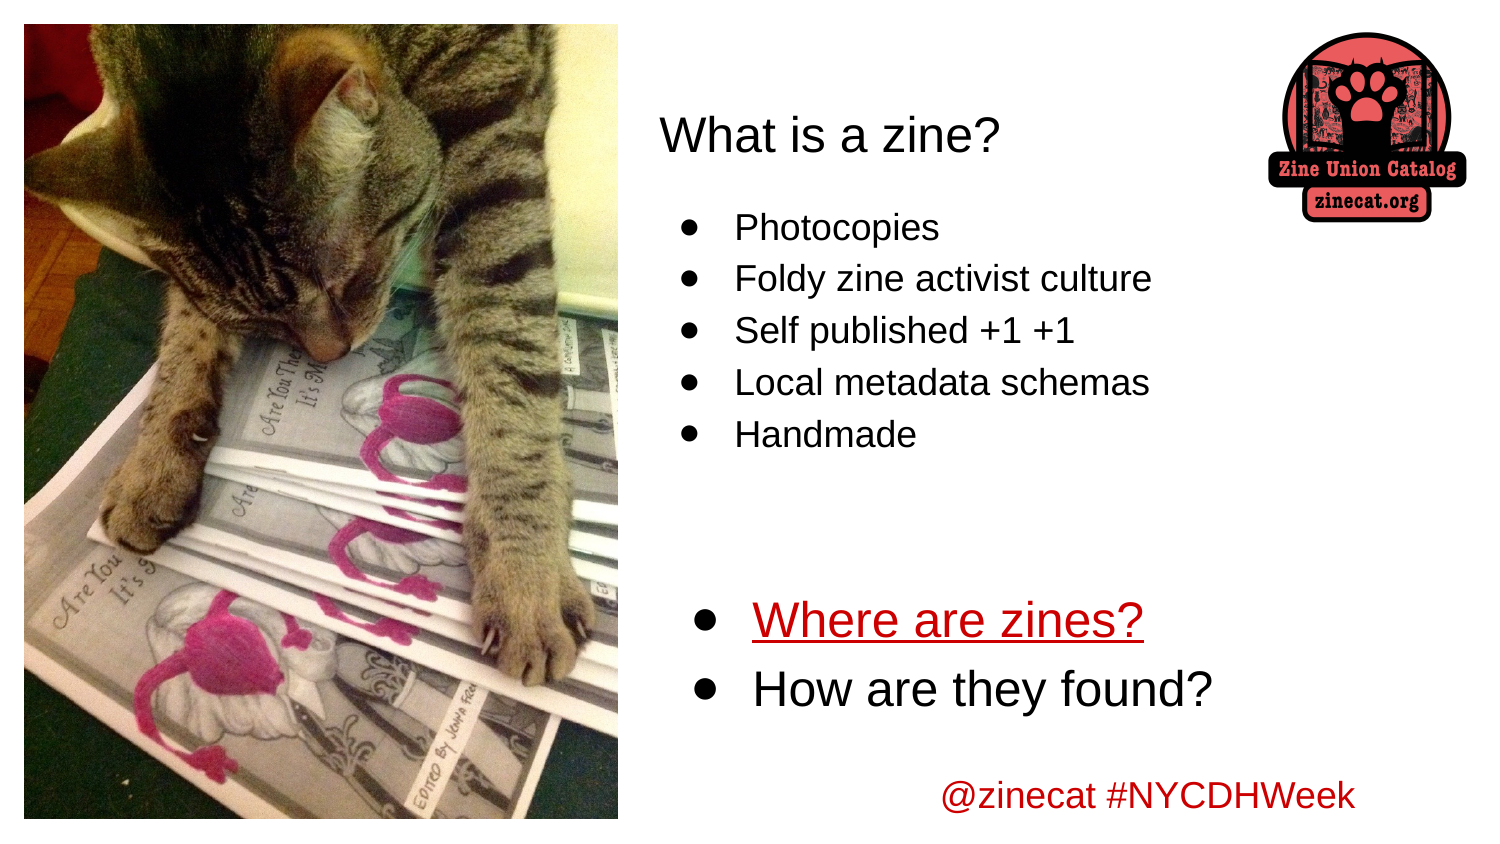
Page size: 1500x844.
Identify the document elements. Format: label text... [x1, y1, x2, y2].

picture [24, 24, 619, 819]
picture [1230, 0, 1500, 264]
text_box Where are zines? How are they found? [662, 563, 1256, 734]
list What is a zine? Photocopies Foldy zine activist culture Self published +1 +1 Local metadata schemas Handmade [644, 78, 1426, 548]
title @zinecat #NYCDHWeek [924, 749, 1449, 826]
